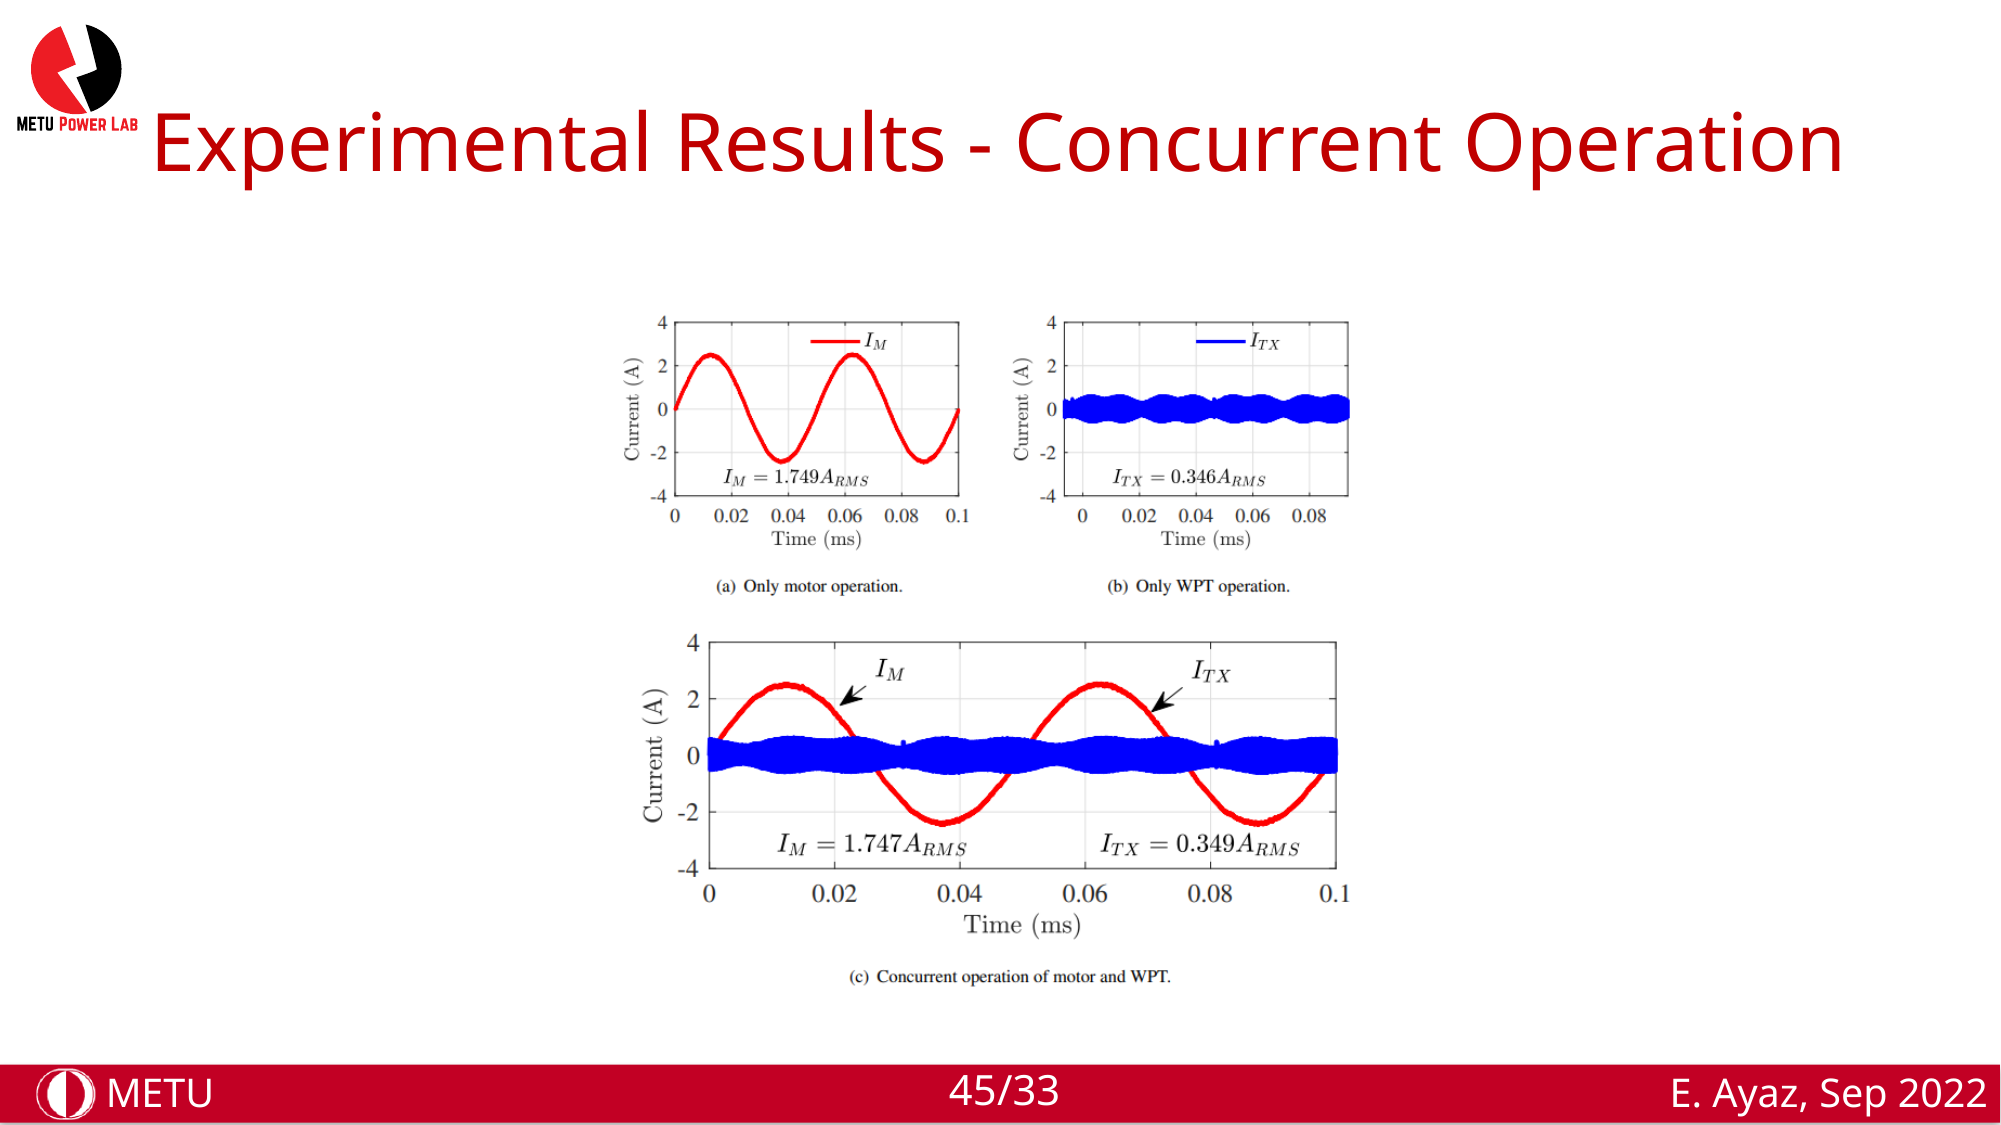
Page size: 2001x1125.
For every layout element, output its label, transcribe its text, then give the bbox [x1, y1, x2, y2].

title Experimental Results - Concurrent Operation [99, 45, 1900, 233]
picture [30, 1068, 99, 1120]
picture [569, 276, 1431, 1005]
